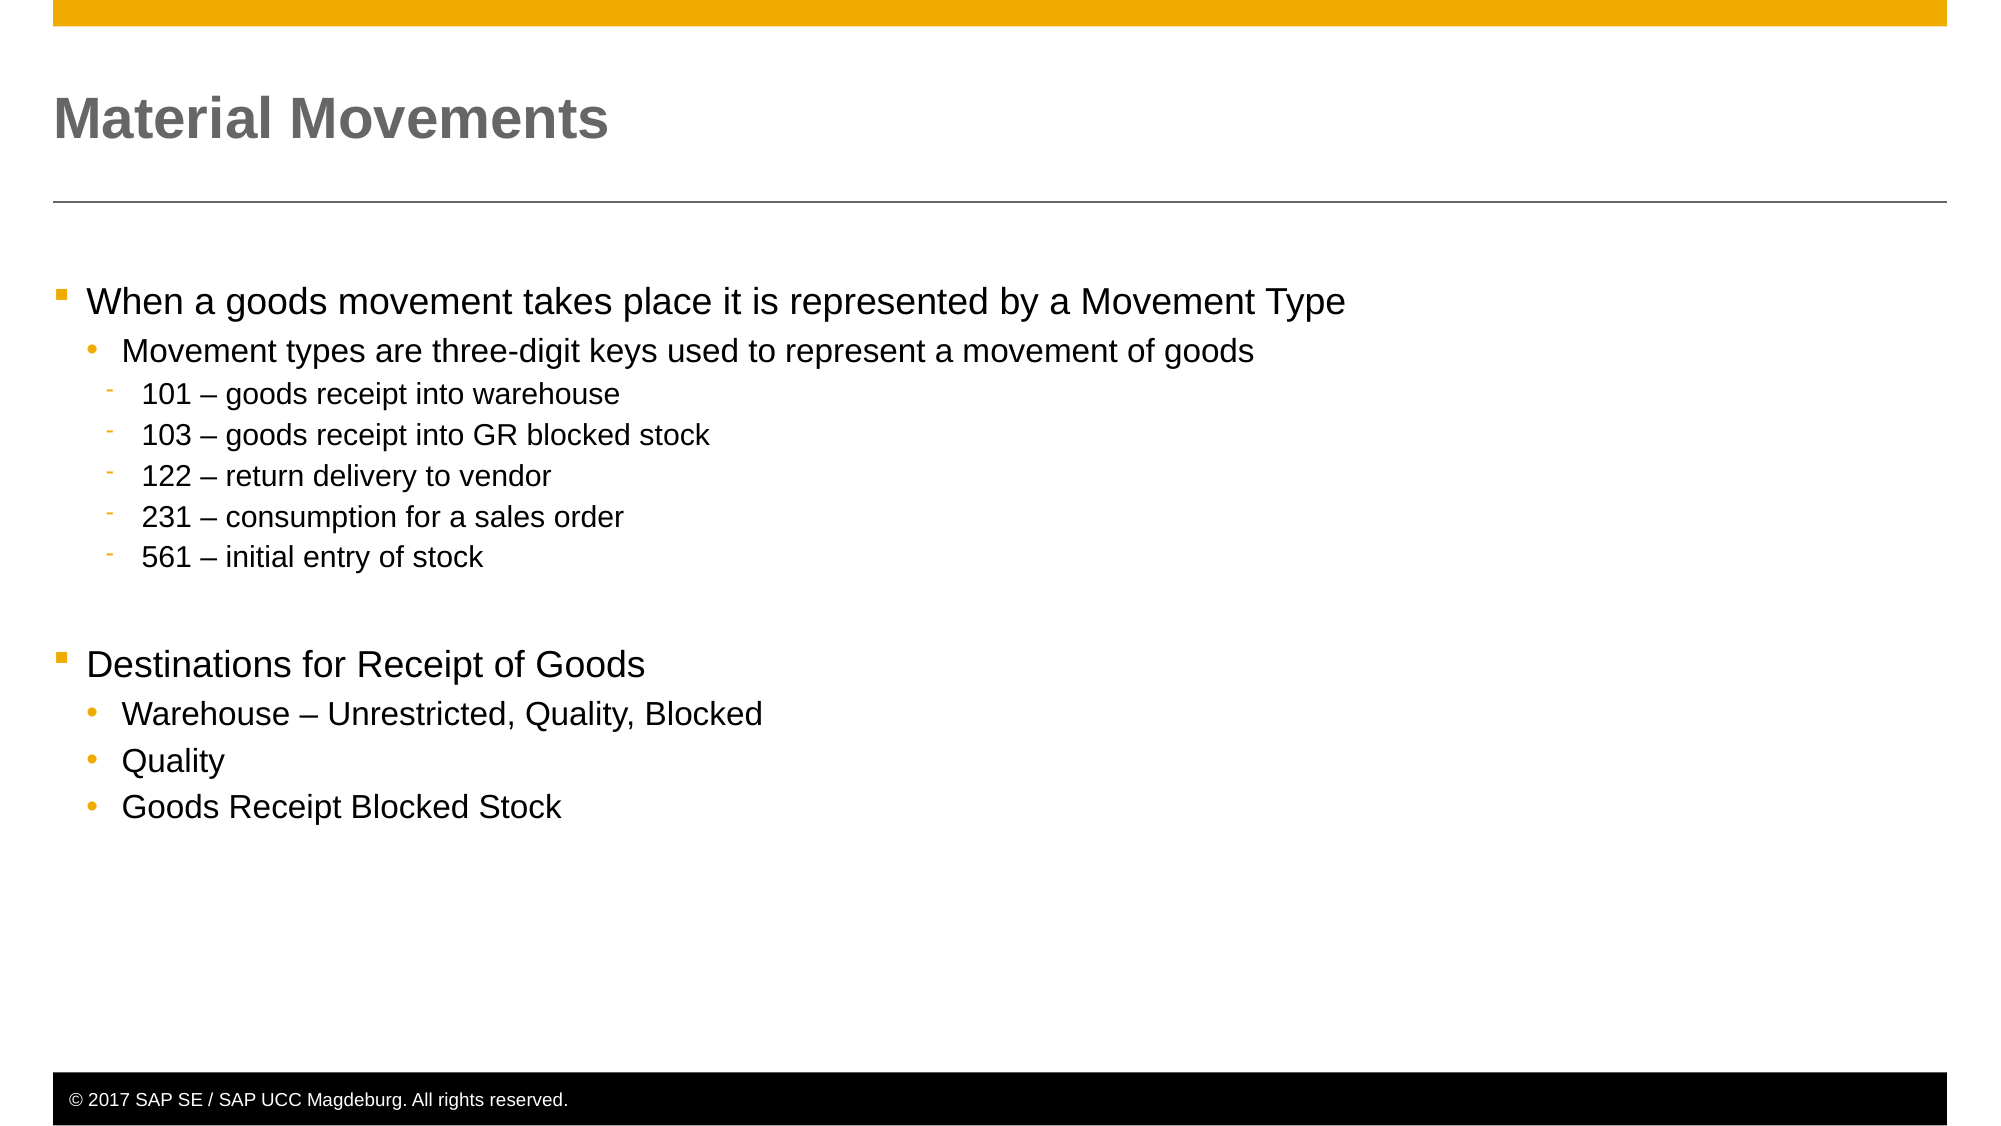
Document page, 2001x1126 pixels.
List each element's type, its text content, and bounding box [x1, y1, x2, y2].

list When a goods movement takes place it is represented by a Movement Type Movement types are three-digit keys used to represent a movement of goods 101 – goods receipt into warehouse 103 – goods receipt into GR blocked stock 122 – return delivery to vendor 231 – consumption for a sales order 561 – initial entry of stock Destinations for Receipt of Goods Warehouse – Unrestricted, Quality, Blocked Quality Goods Receipt Blocked Stock [53, 277, 1947, 998]
title Material Movements [53, 53, 1947, 178]
